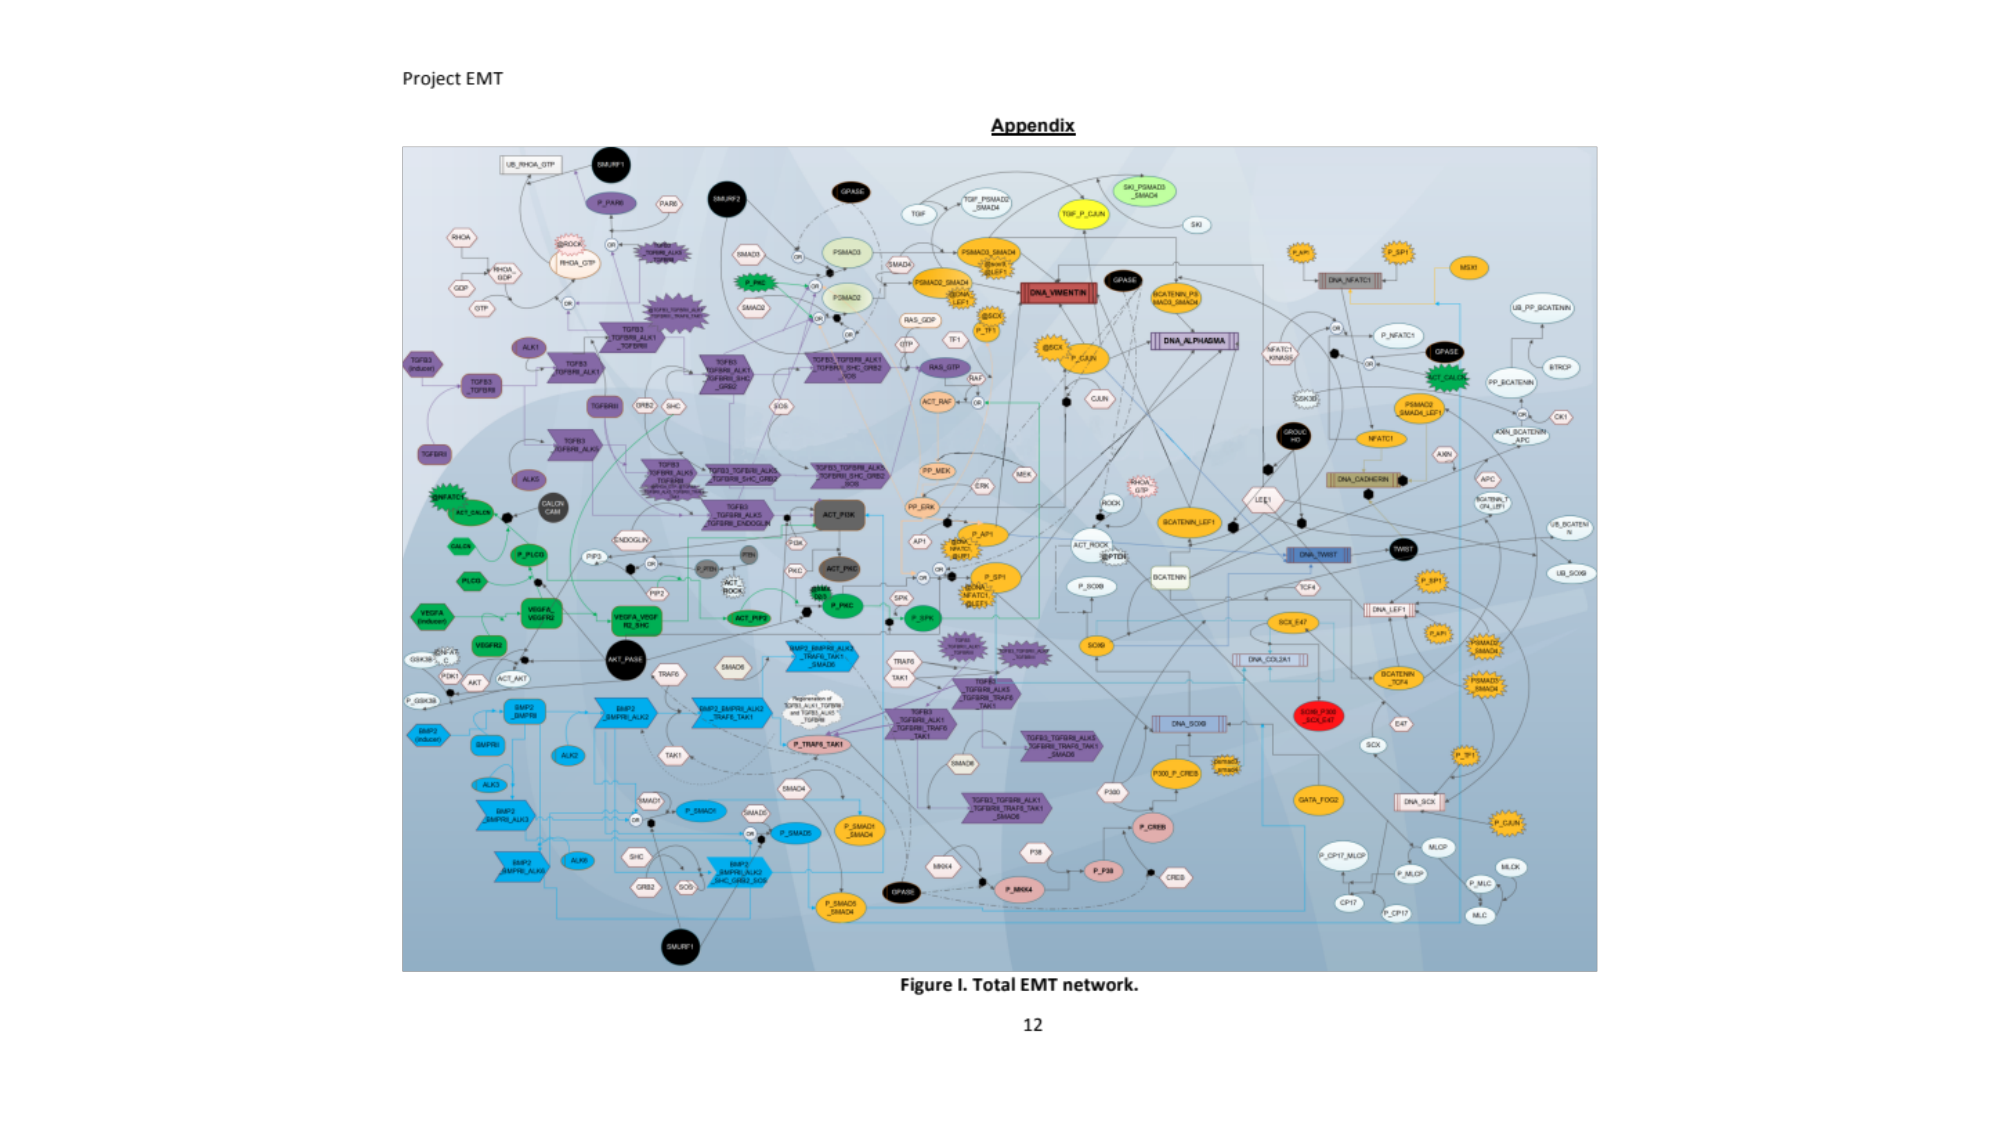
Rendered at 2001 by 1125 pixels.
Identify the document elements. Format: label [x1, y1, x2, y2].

picture [270, 0, 1727, 1125]
